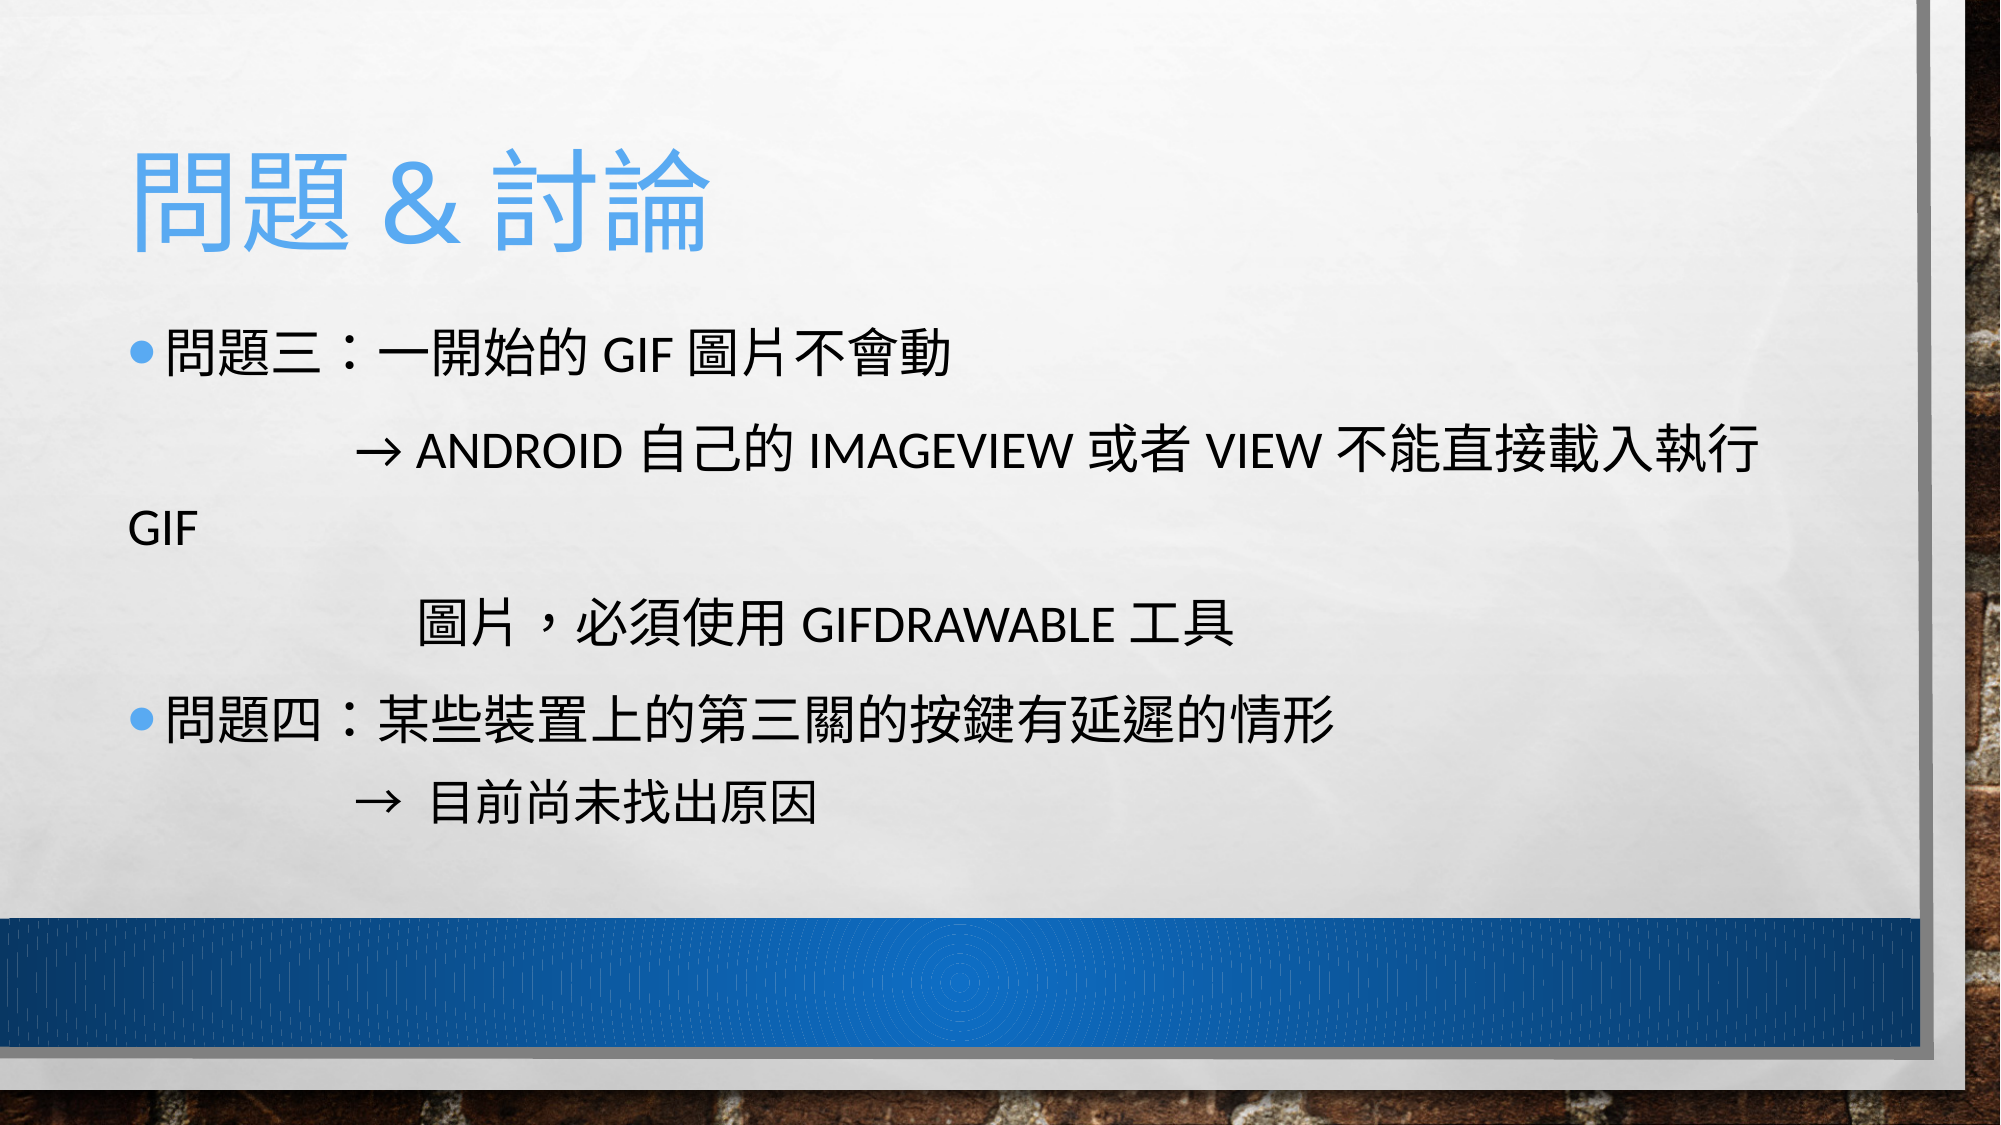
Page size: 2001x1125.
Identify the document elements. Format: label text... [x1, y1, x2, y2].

list 問題三：一開始的gif圖片不會動 → Android自己的ImageView或者View不能直接載入執行Gif 圖片，必須使用GifDrawable工具 問題四：某些裝置上的第三關的按鍵有延遲的情形 → 目前尚未找出原因 [112, 296, 1818, 840]
picture [0, 0, 2000, 1125]
title 問題&討論 [112, 112, 1818, 296]
